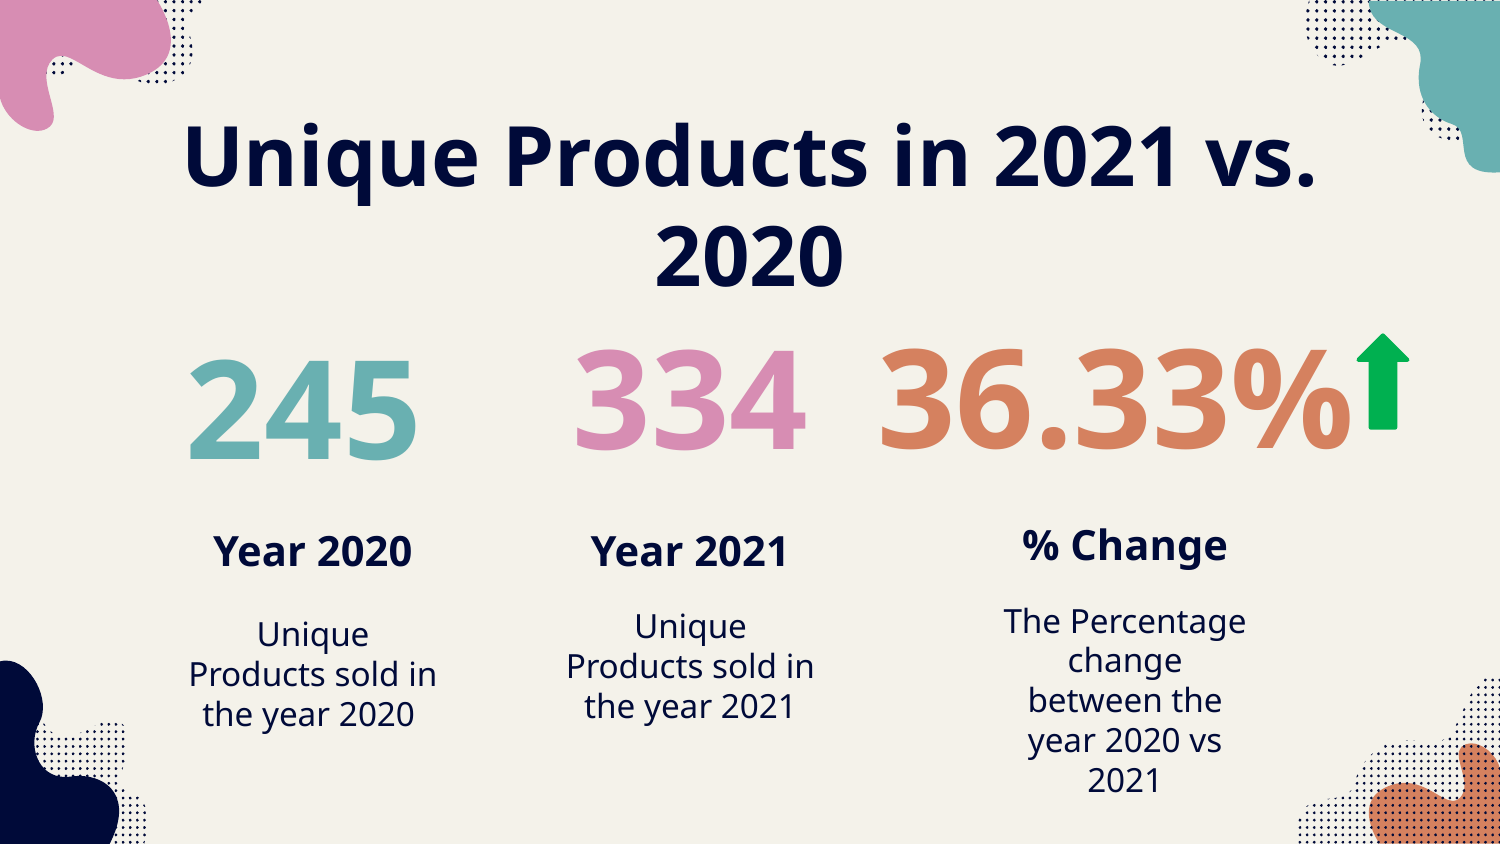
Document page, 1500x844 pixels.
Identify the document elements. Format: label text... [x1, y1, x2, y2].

subtitle Year 2021 [547, 510, 834, 582]
subtitle Unique Products sold in the year 2021 [547, 590, 834, 739]
subtitle Year 2020 [170, 510, 456, 582]
text_box [1356, 333, 1410, 430]
title Unique Products in 2021 vs. 2020 [116, 88, 1383, 190]
text_box 334 [509, 300, 872, 489]
text_box 245 [92, 309, 516, 499]
subtitle Unique Products sold in the year 2020 [170, 598, 456, 774]
subtitle % Change [982, 503, 1269, 575]
subtitle The Percentage change between the year 2020 vs 2021 [982, 584, 1269, 774]
text_box 36.33% [833, 299, 1435, 488]
